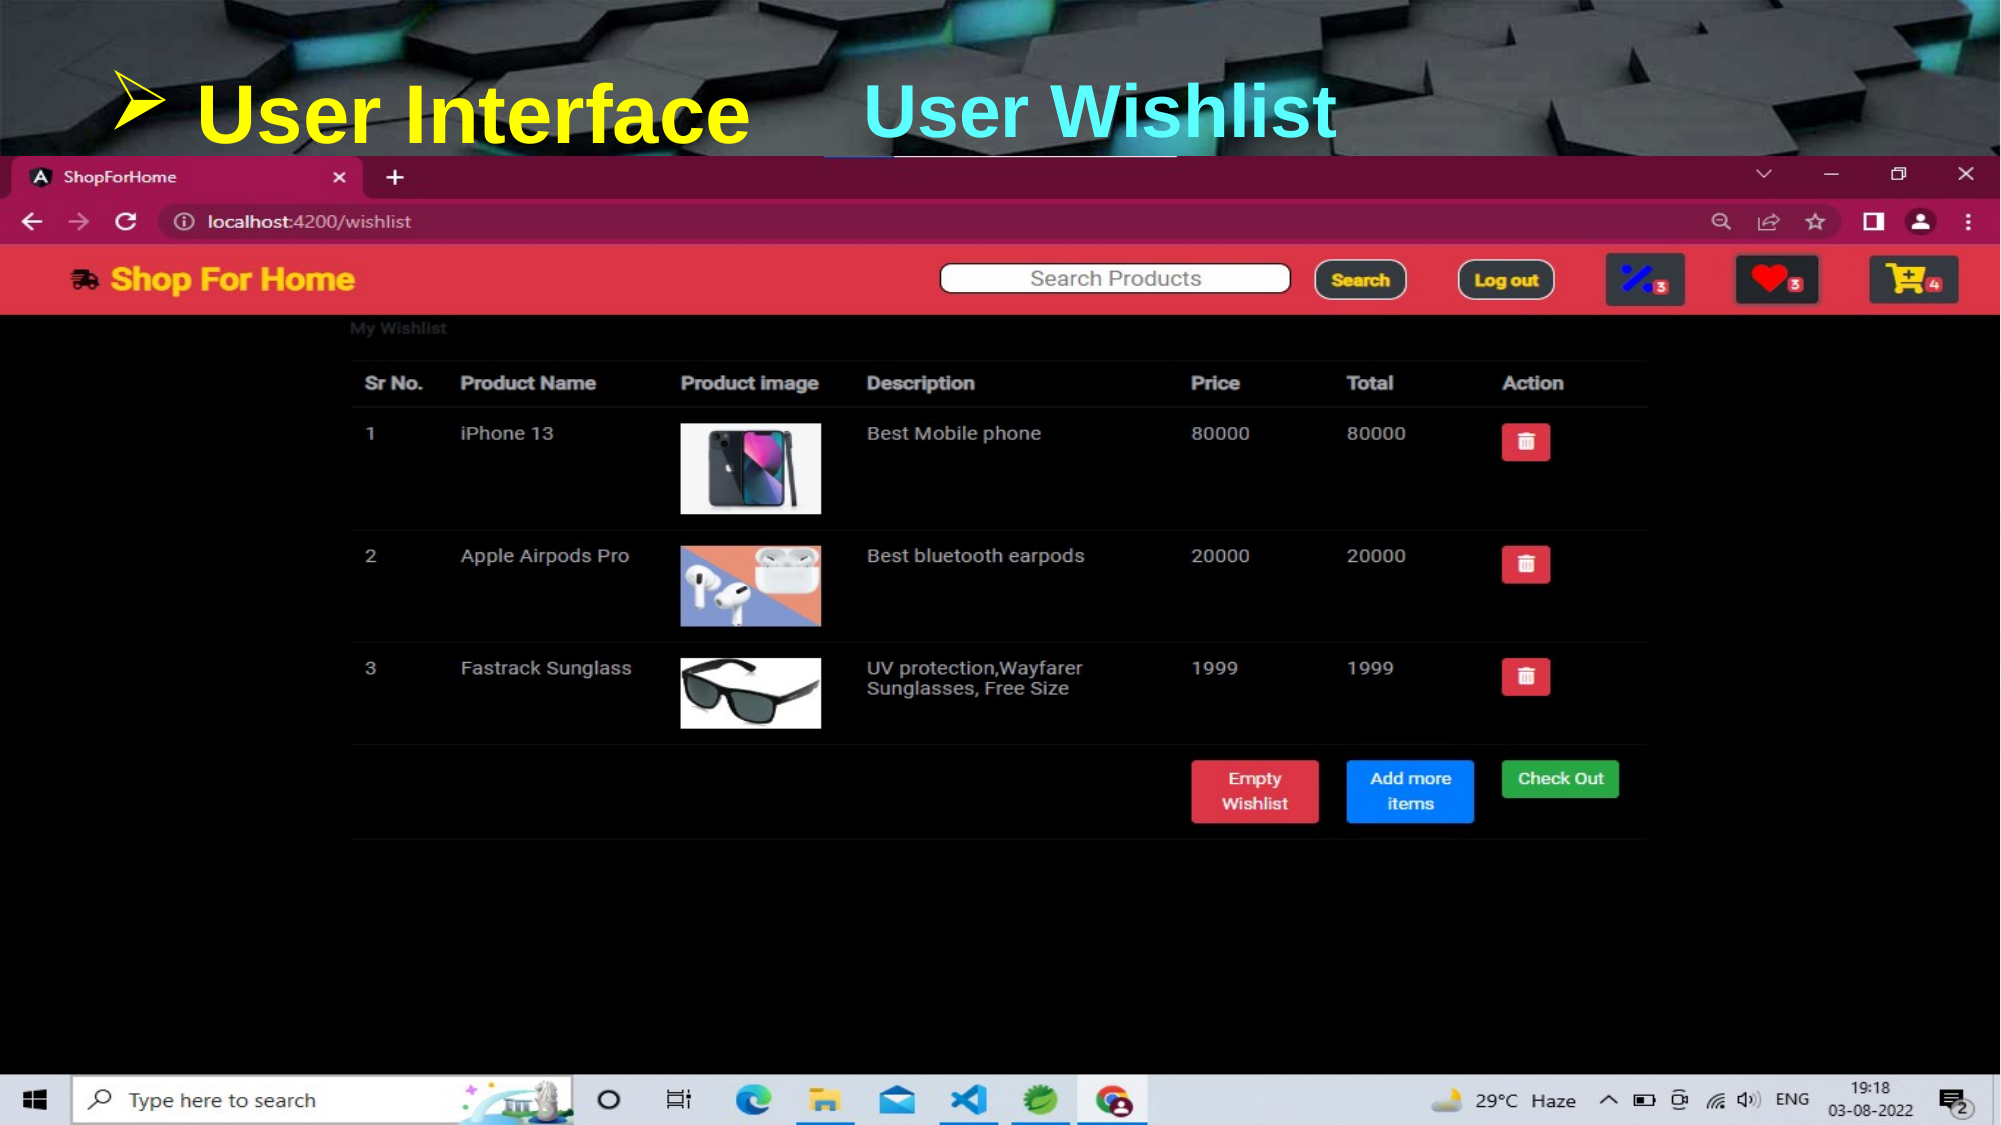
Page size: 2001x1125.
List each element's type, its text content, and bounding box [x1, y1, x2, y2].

text_box User Wishlist [848, 55, 1897, 156]
picture [0, 0, 2001, 1125]
text_box User Interface [92, 53, 1395, 156]
